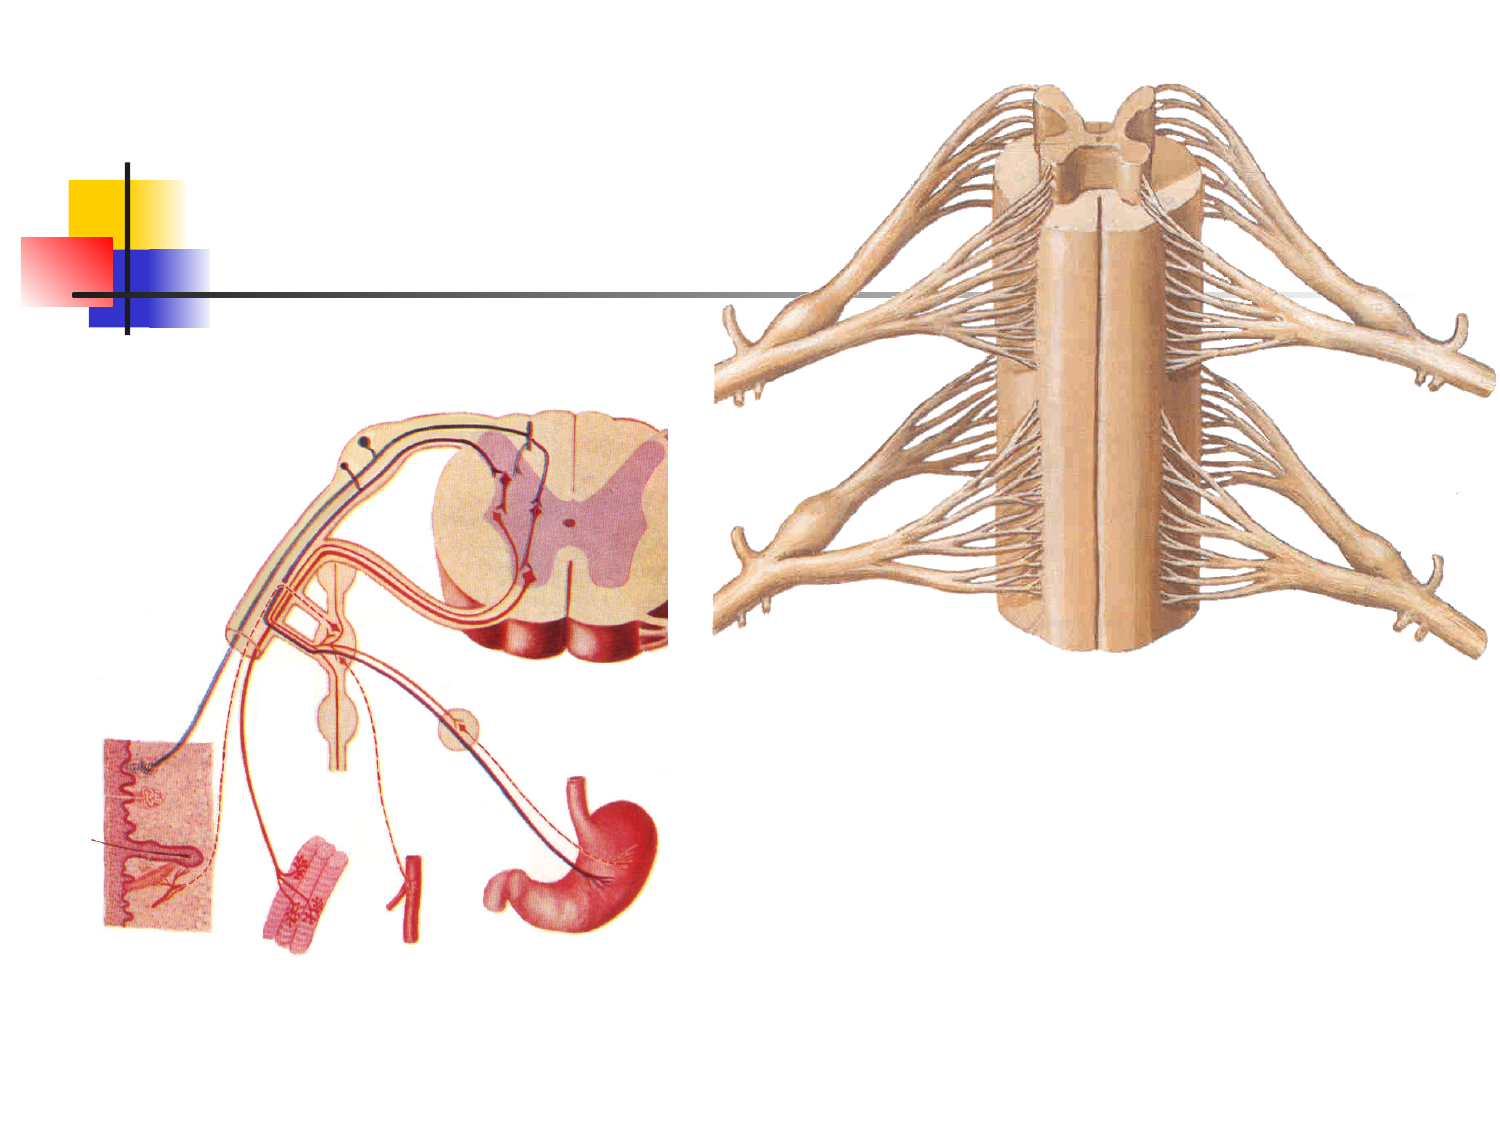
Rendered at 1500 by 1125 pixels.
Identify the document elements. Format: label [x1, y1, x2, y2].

list [690, 66, 1500, 664]
picture [88, 396, 668, 971]
